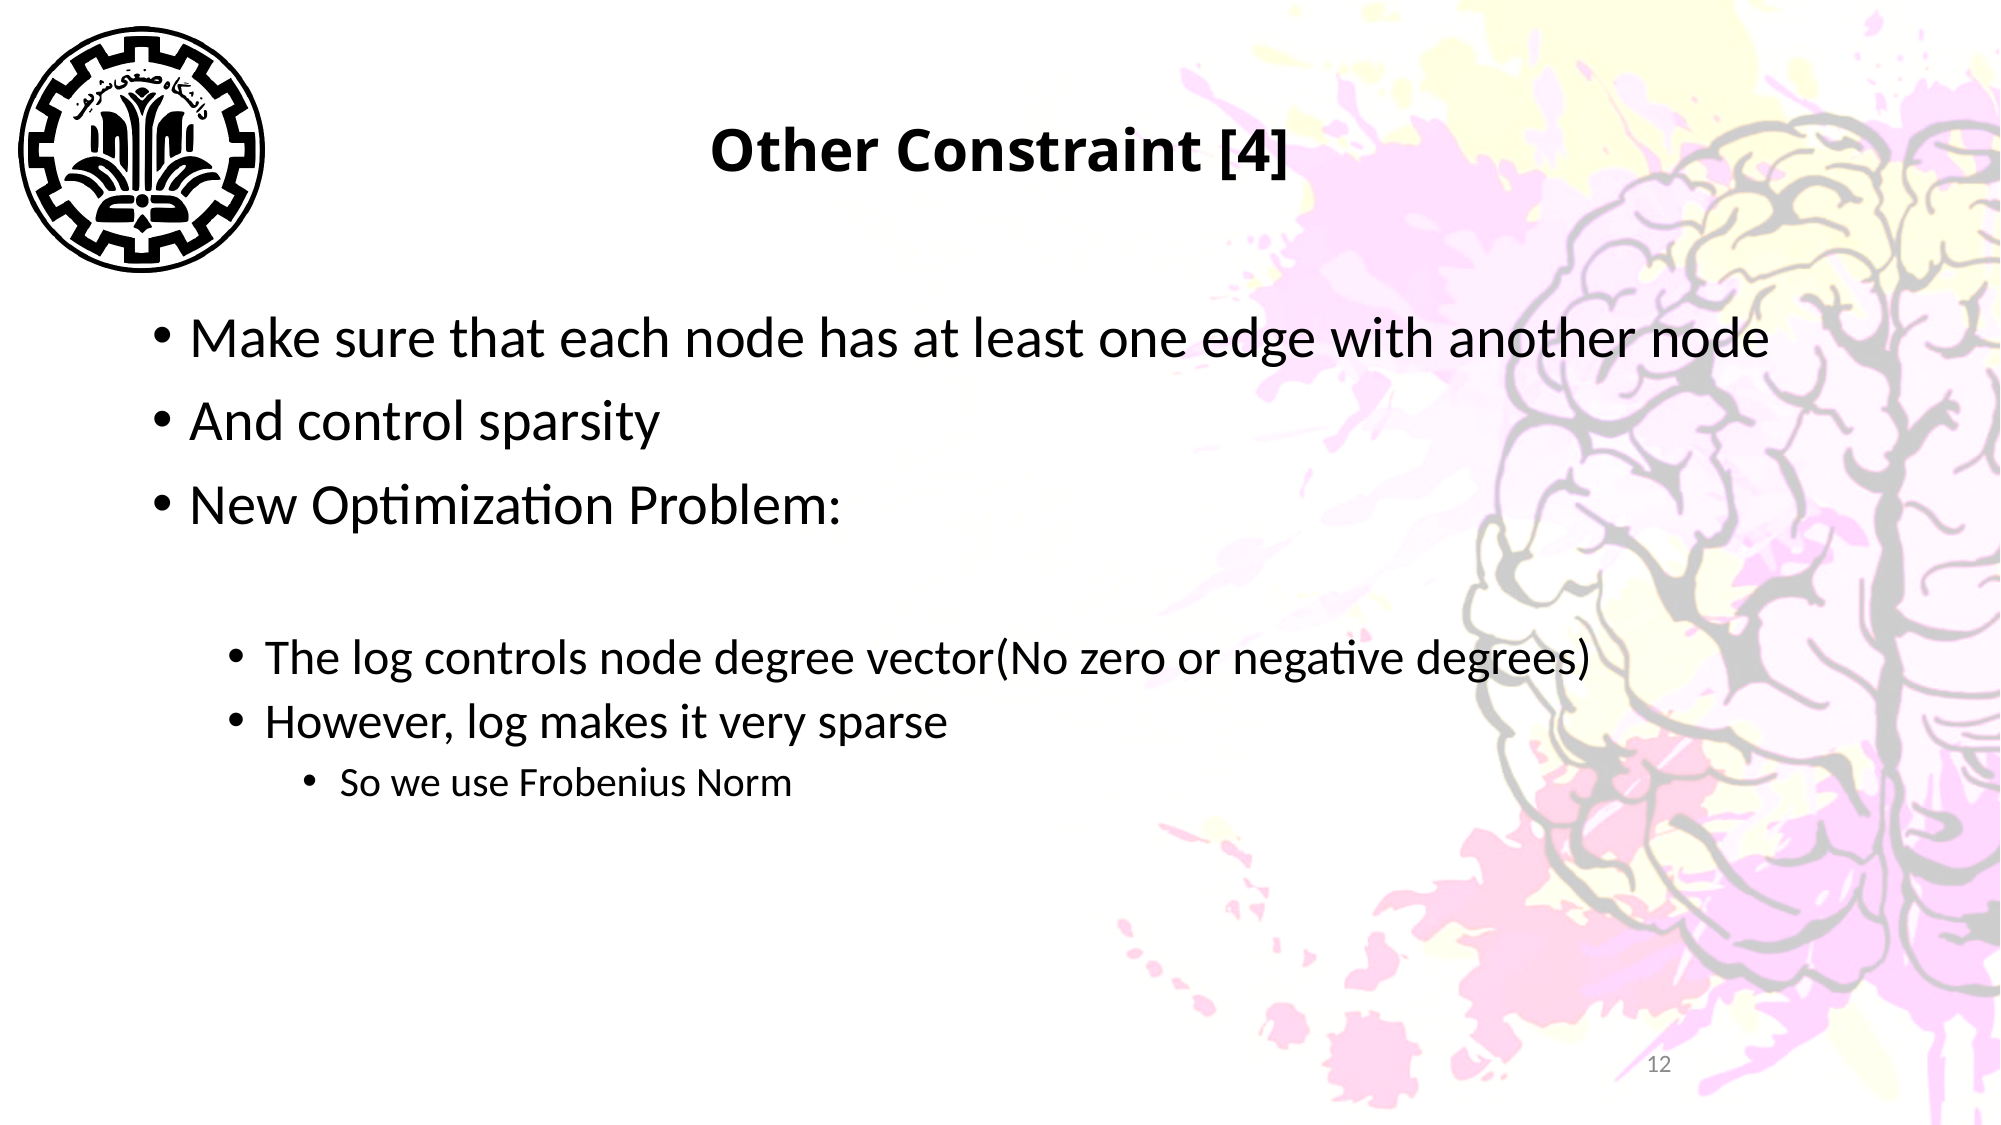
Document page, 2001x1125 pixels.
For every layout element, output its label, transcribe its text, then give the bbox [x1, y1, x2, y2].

picture [0, 0, 2001, 1125]
title Other Constraint [4] [265, 105, 1863, 200]
slide_number 12 [1236, 1032, 1687, 1093]
